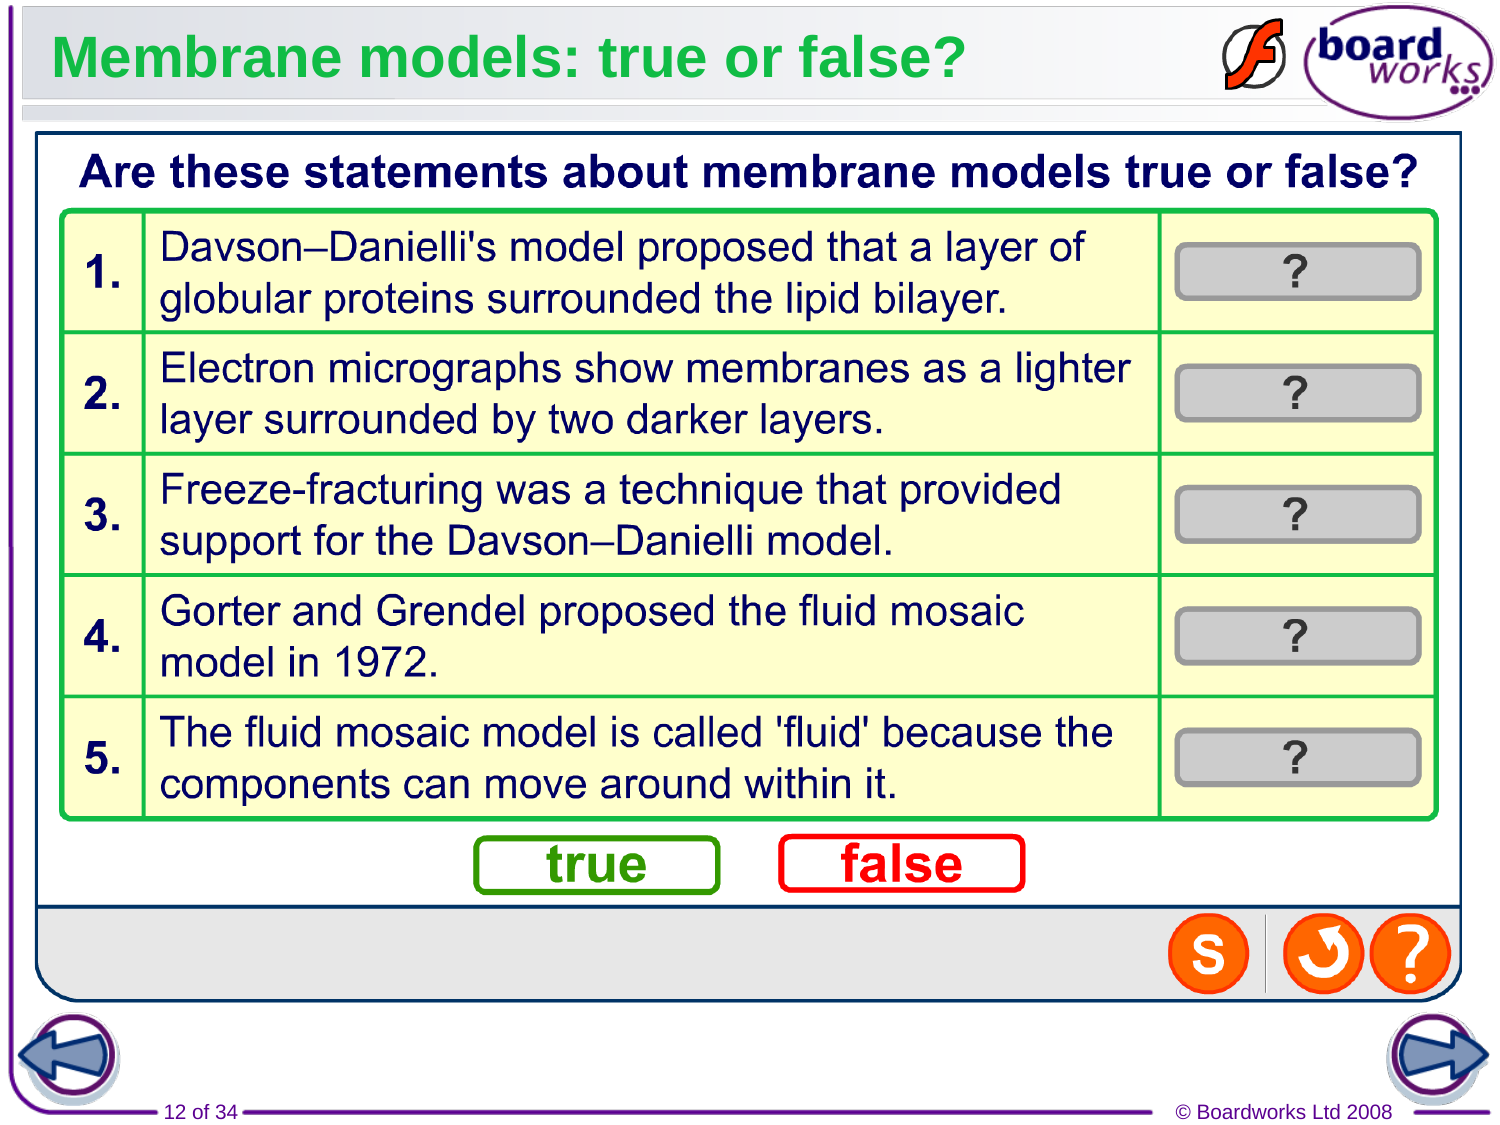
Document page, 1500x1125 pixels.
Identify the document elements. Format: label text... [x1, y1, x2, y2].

title Membrane models: true or false? [36, 8, 1225, 100]
picture [0, 0, 1500, 1125]
